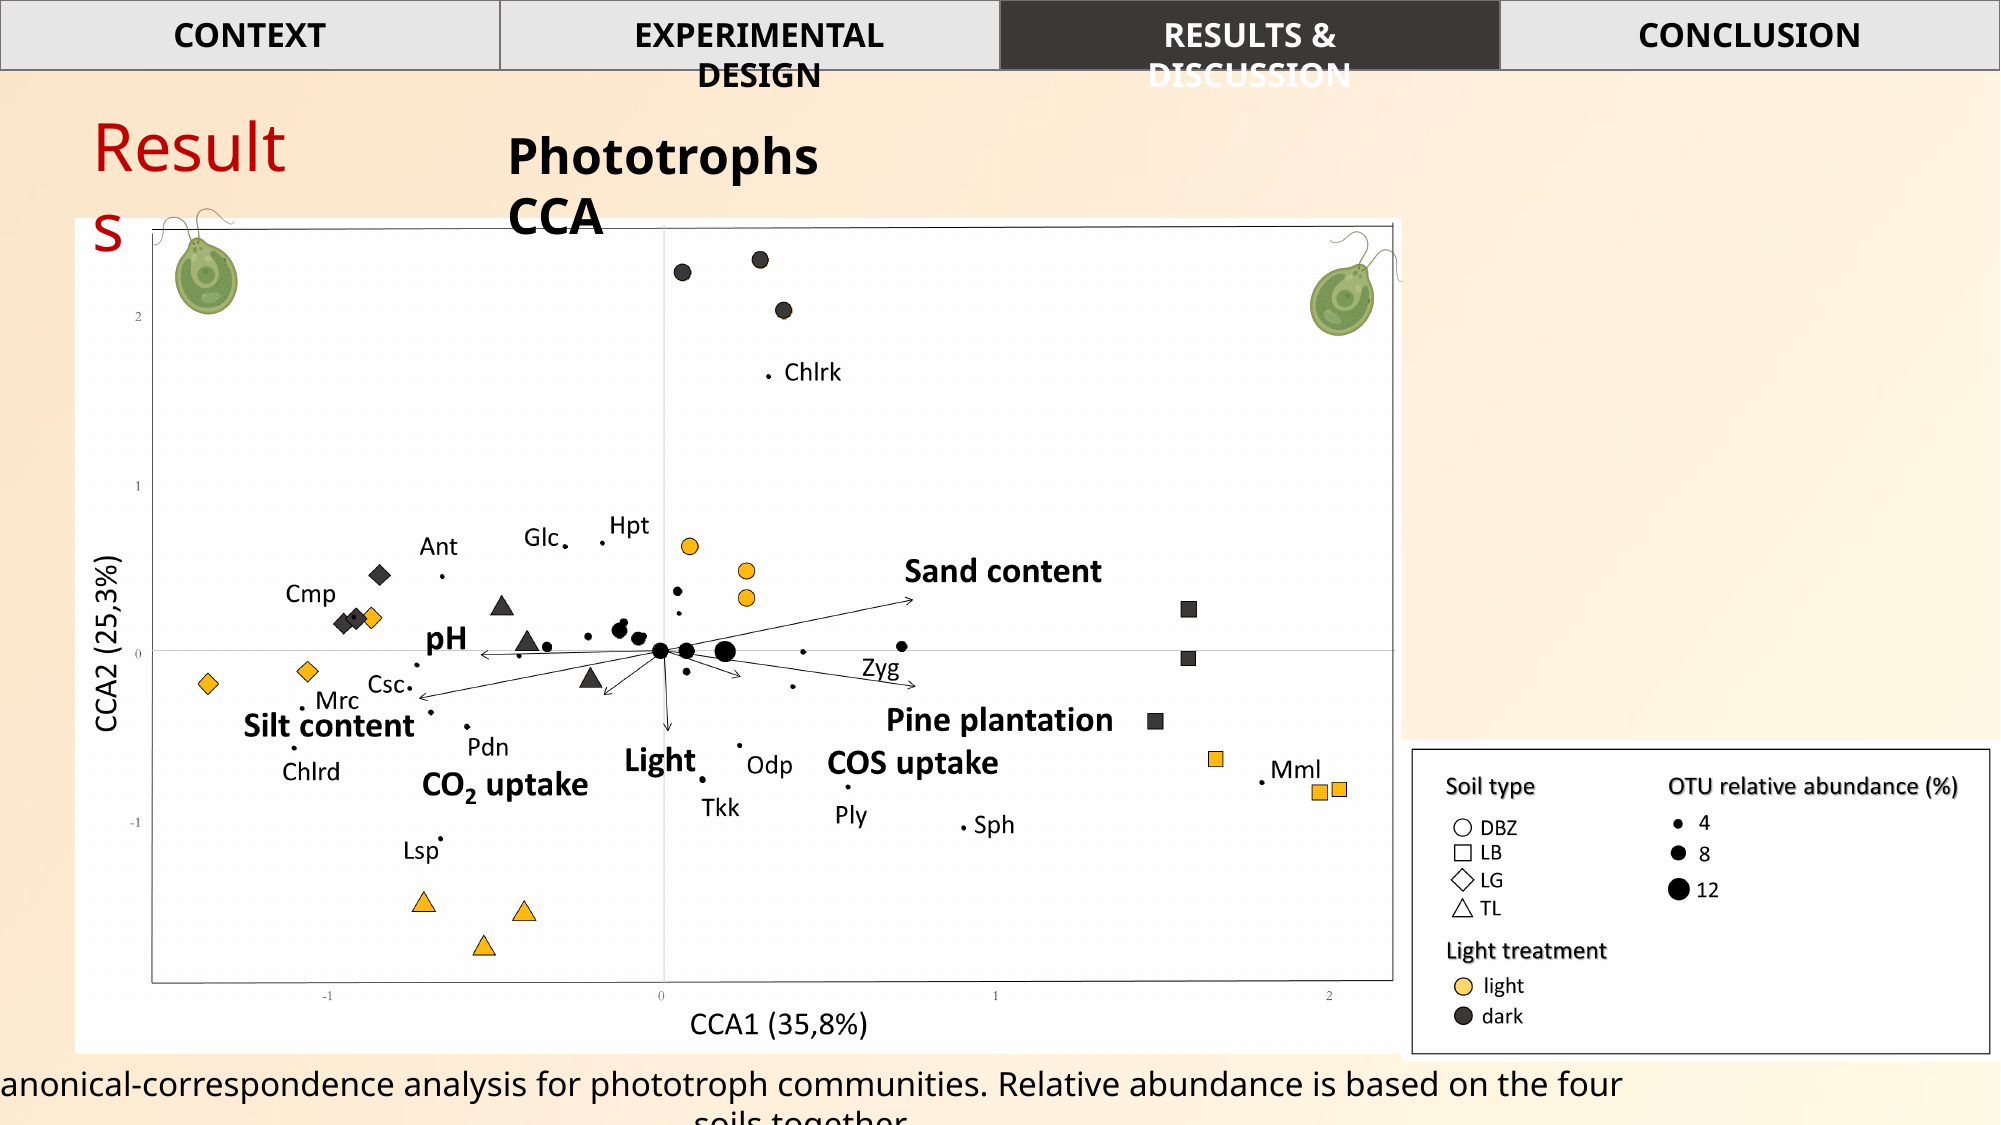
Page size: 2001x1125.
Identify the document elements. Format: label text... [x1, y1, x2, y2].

text_box [999, 0, 1499, 71]
text_box Canonical-correspondence analysis for phototroph communities. Relative abundance is based on the four soils together. [0, 1055, 1654, 1125]
text_box Results [78, 97, 332, 218]
text_box [1499, 0, 2000, 71]
text_box [499, 0, 999, 71]
text_box [0, 0, 499, 71]
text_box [1654, 1062, 2000, 1125]
text_box EXPERIMENTAL DESIGN [578, 6, 941, 102]
text_box CONCLUSION [1568, 6, 1932, 62]
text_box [0, 71, 2000, 1055]
text_box RESULTS & DISCUSSION [1068, 6, 1432, 102]
picture [74, 199, 2000, 1062]
text_box Phototrophs CCA [492, 117, 897, 218]
text_box CONTEXT [77, 6, 422, 62]
